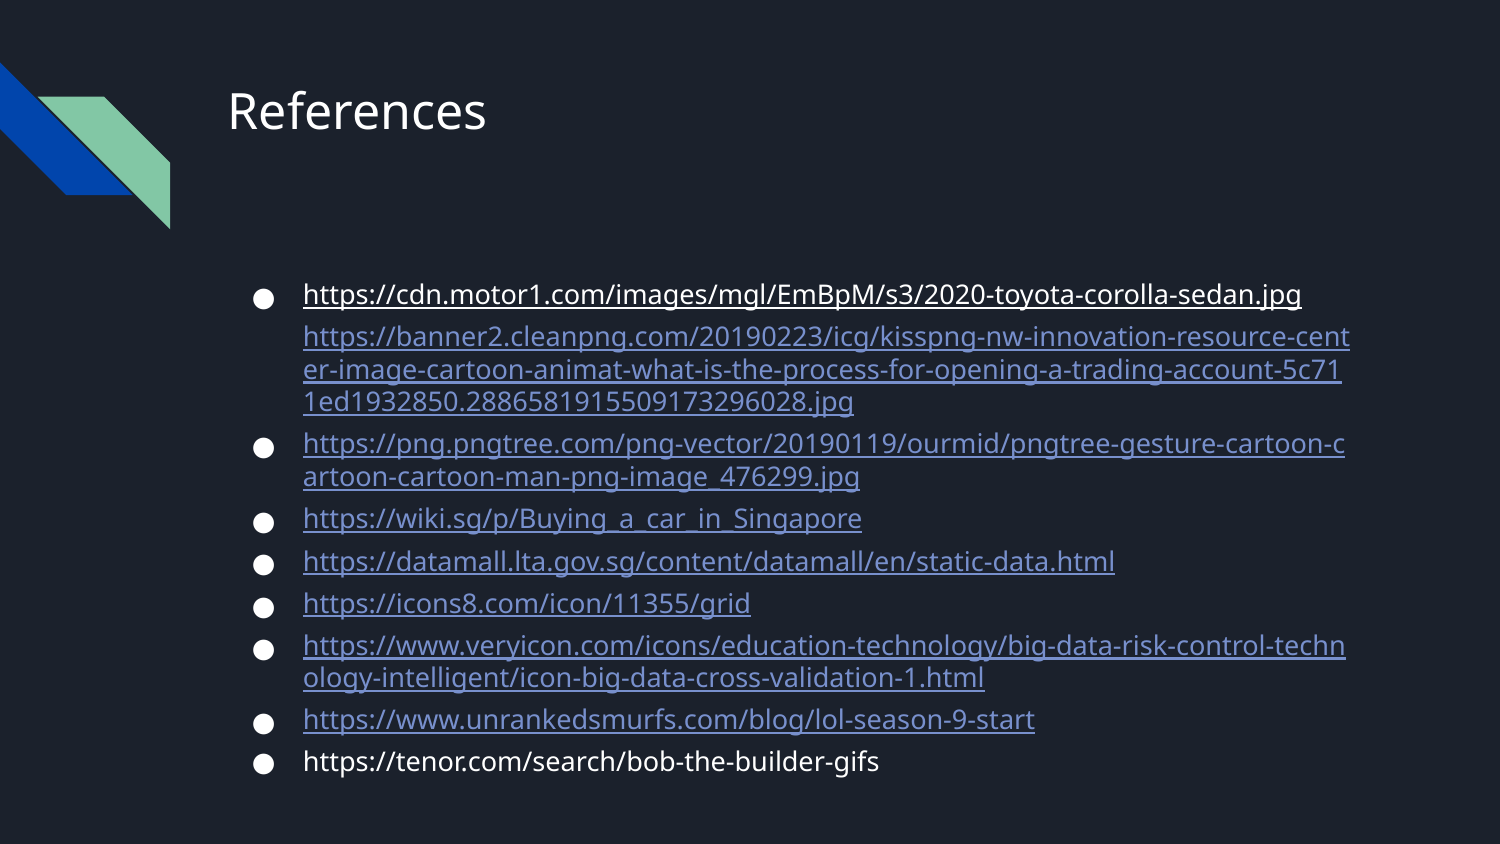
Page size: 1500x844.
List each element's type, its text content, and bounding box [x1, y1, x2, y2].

title References [212, 64, 1368, 215]
list https://cdn.motor1.com/images/mgl/EmBpM/s3/2020-toyota-corolla-sedan.jpg https://banner2.cleanpng.com/20190223/icg/kisspng-nw-innovation-resource-center-image-cartoon-animat-what-is-the-process-for-opening-a-trading-account-5c711ed1932850.2886581915509173296028.jpg https://png.pngtree.com/png-vector/20190119/ourmid/pngtree-gesture-cartoon-cartoon-cartoon-man-png-image_476299.jpg https://wiki.sg/p/Buying_a_car_in_Singapore https://datamall.lta.gov.sg/content/datamall/en/static-data.html https://icons8.com/icon/11355/grid https://www.veryicon.com/icons/education-technology/big-data-risk-control-technology-intelligent/icon-big-data-cross-validation-1.html https://www.unrankedsmurfs.com/blog/lol-season-9-start https://tenor.com/search/bob-the-builder-gifs [212, 257, 1368, 735]
